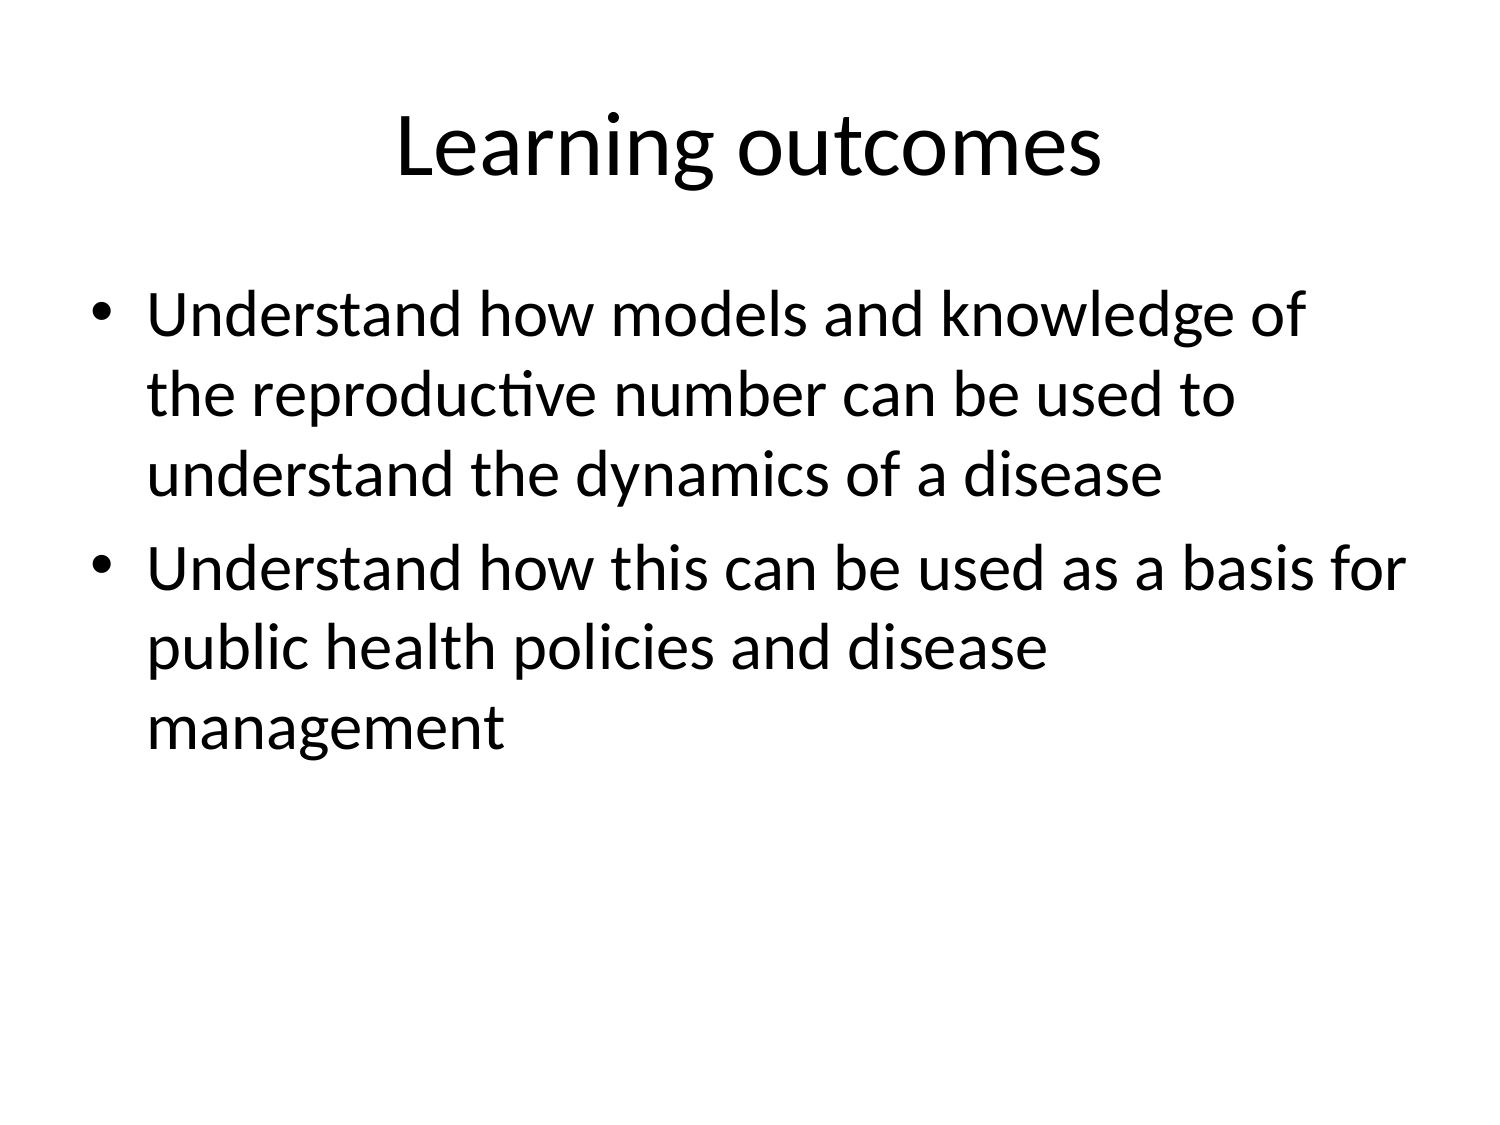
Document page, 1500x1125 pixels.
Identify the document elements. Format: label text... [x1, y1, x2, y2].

list Understand how models and knowledge of the reproductive number can be used to understand the dynamics of a disease Understand how this can be used as a basis for public health policies and disease management [75, 262, 1425, 1005]
title Learning outcomes [75, 45, 1425, 233]
